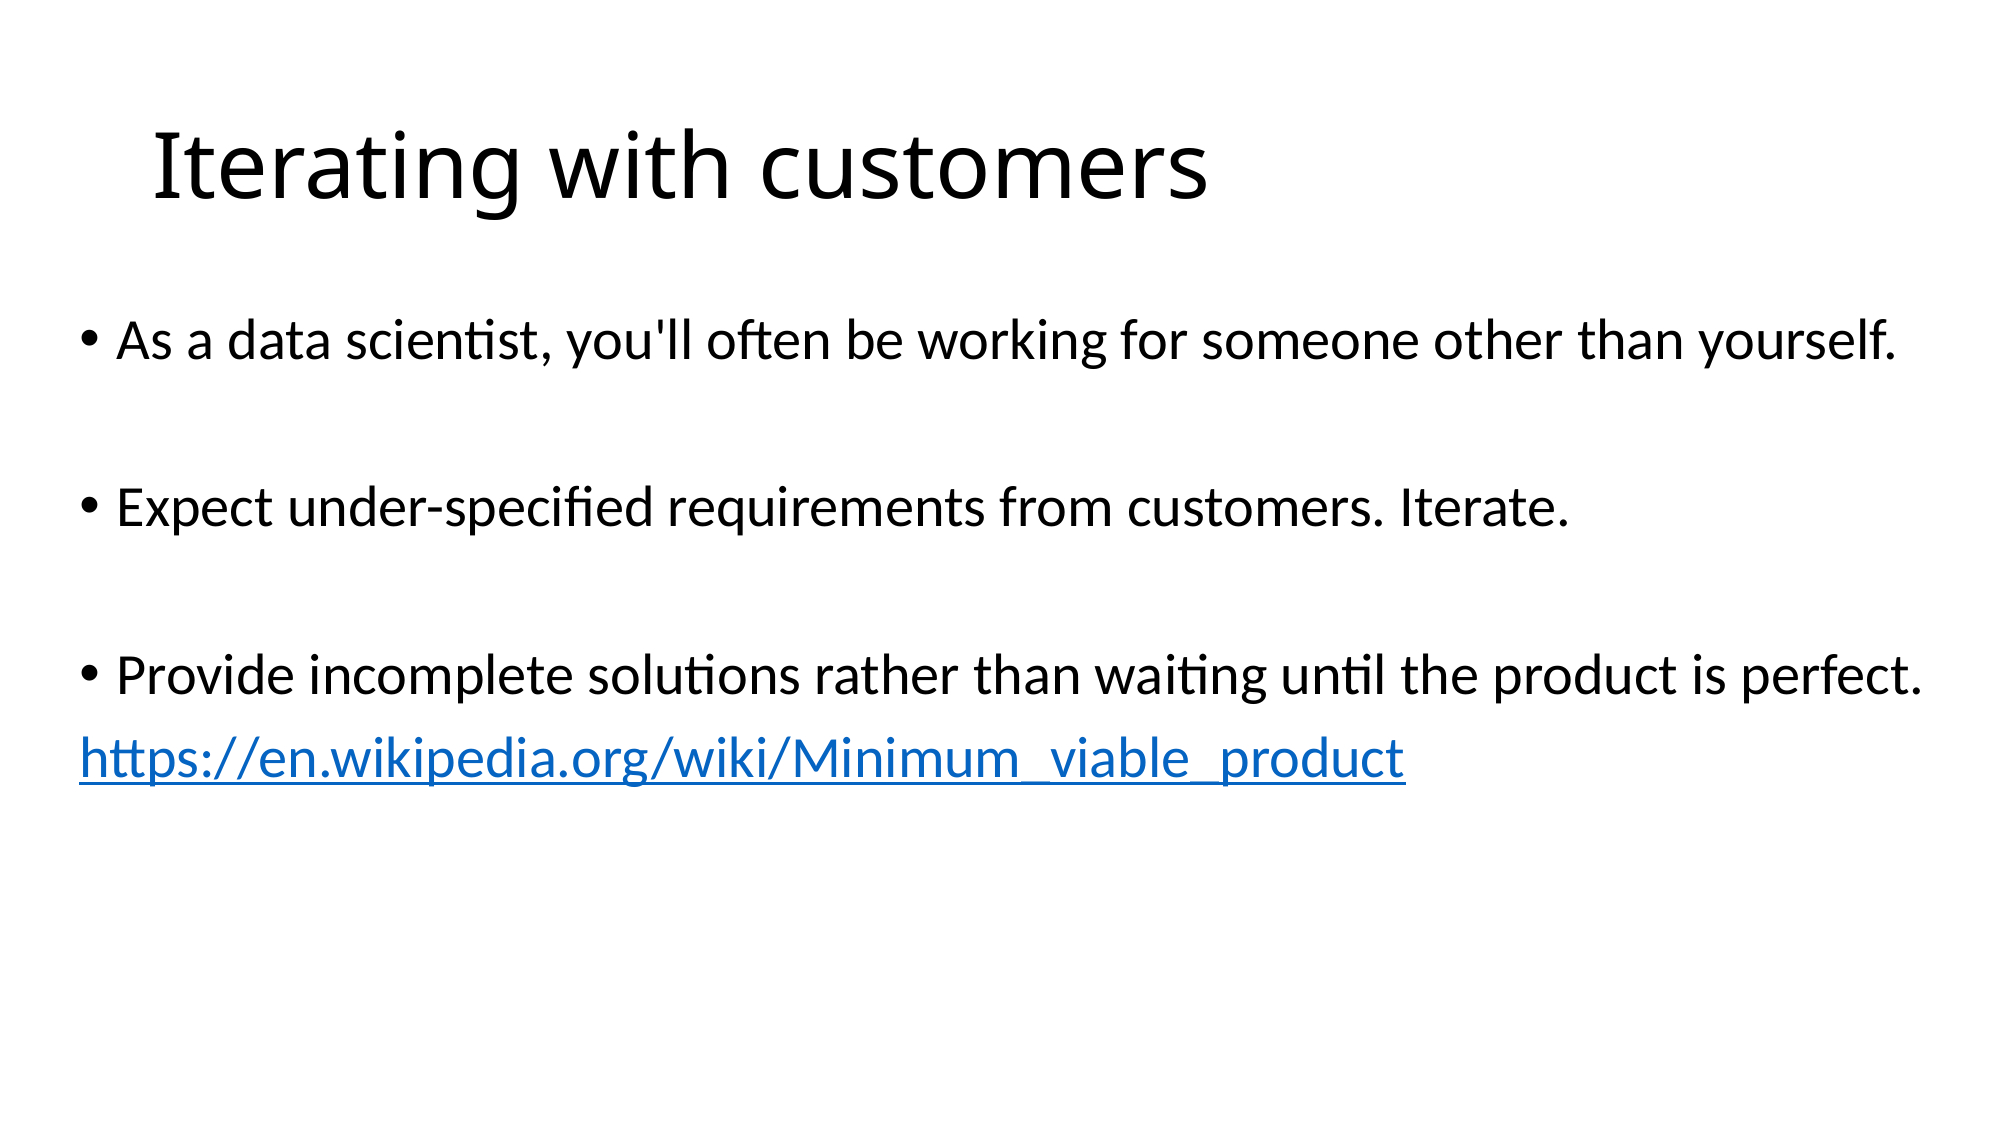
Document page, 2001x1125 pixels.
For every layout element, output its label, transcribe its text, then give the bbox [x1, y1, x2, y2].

title Iterating with customers [137, 59, 1863, 278]
list As a data scientist, you'll often be working for someone other than yourself. Expect under-specified requirements from customers. Iterate. Provide incomplete solutions rather than waiting until the product is perfect. https://en.wikipedia.org/wiki/Minimum_viable_product [64, 301, 1978, 1016]
